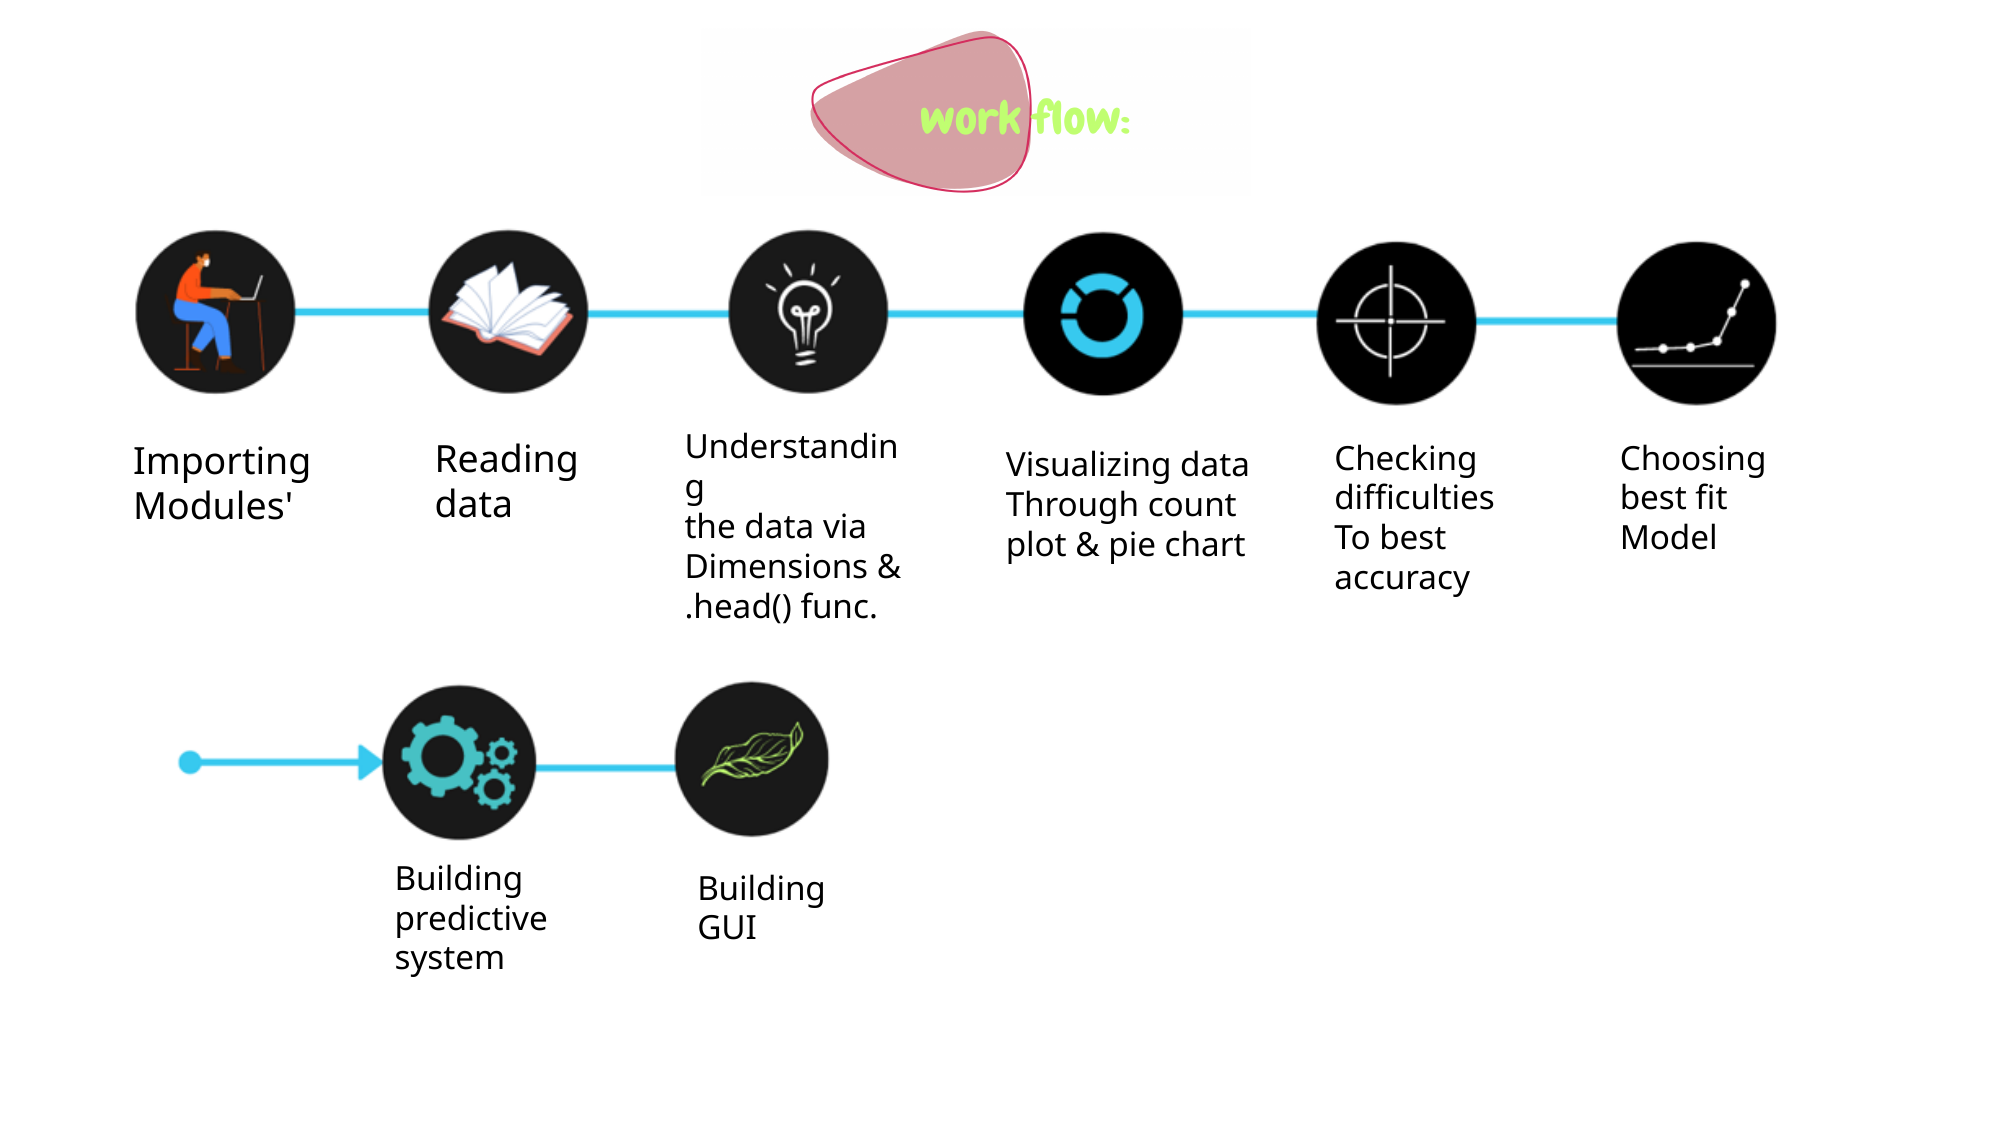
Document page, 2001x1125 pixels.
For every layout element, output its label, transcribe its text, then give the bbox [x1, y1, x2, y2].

text_box Building predictive system [379, 894, 644, 1024]
text_box Importing Modules' [118, 499, 336, 580]
text_box Building GUI [682, 894, 863, 995]
picture [149, 637, 874, 894]
text_box Reading data [419, 499, 654, 578]
text_box Checking difficulties To best accuracy [1319, 499, 1549, 604]
text_box Understanding the data via Dimensions & .head() func. [669, 499, 931, 673]
text_box Choosing best fit Model [1604, 499, 1794, 604]
text_box Visualizing data Through count plot & pie chart [990, 499, 1280, 571]
picture [43, 28, 1874, 499]
